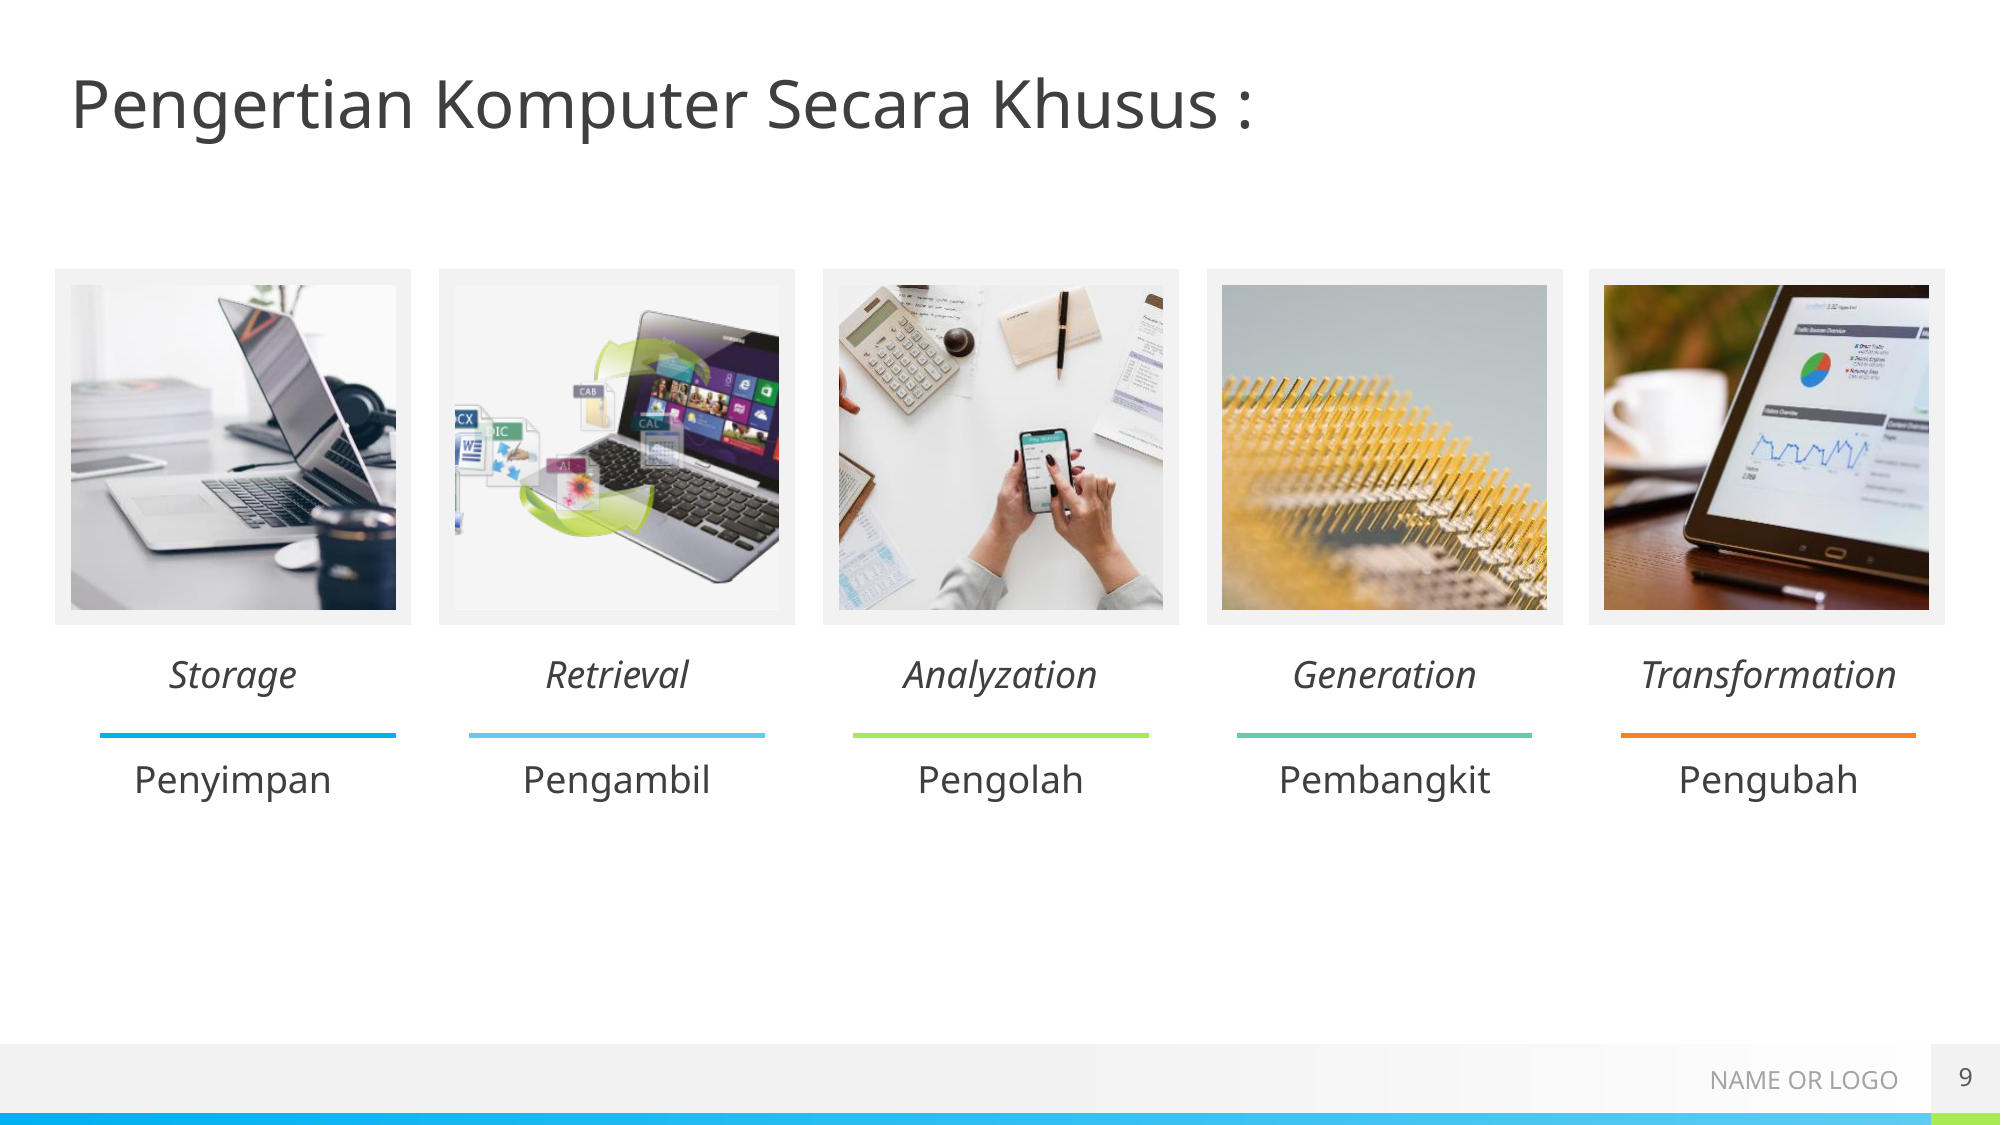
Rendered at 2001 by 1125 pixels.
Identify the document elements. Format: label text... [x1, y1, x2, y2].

slide_number ‹#› [1931, 1044, 2000, 1114]
list Pengolah [838, 755, 1164, 874]
list Generation [1222, 651, 1548, 711]
list Retrieval [454, 651, 780, 711]
picture [1604, 284, 1930, 610]
picture [70, 284, 396, 610]
list Penyimpan [70, 755, 396, 874]
title Pengertian Komputer Secara Khusus : [70, 70, 1932, 142]
list Analyzation [838, 651, 1164, 711]
list Pengubah [1606, 755, 1932, 874]
list Pengambil [454, 755, 780, 874]
picture [1222, 284, 1548, 610]
picture [838, 284, 1164, 610]
list Pembangkit [1222, 755, 1548, 874]
list Transformation [1606, 651, 1932, 711]
picture [454, 284, 780, 610]
list Storage [70, 651, 396, 711]
